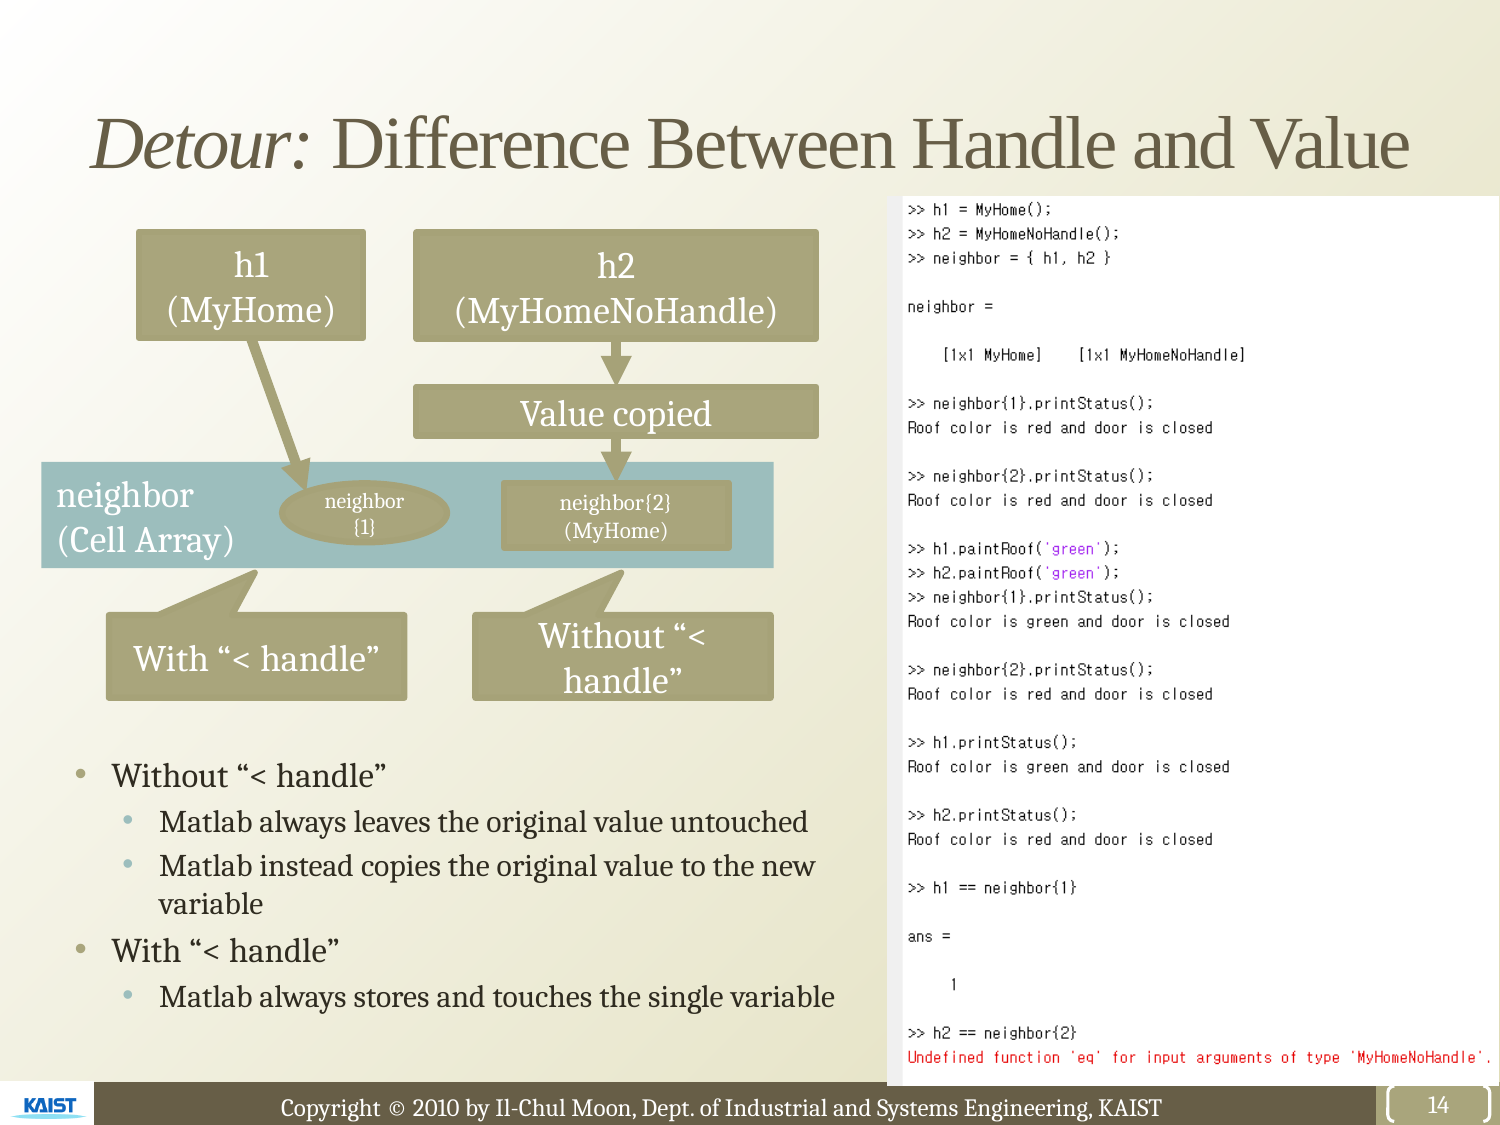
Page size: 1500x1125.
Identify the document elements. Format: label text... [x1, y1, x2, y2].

text_box h2 (MyHomeNoHandle) [415, 231, 817, 340]
text_box neighbor (Cell Array) [40, 461, 775, 569]
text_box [250, 337, 307, 493]
title Detour: Difference Between Handle and Value [75, 45, 1459, 232]
text_box h1 (MyHome) [138, 231, 364, 339]
text_box neighbor{2} (MyHome) [503, 482, 729, 549]
text_box Value copied [415, 386, 817, 437]
text_box With “< handle” [107, 571, 406, 699]
text_box neighbor{1} [281, 482, 449, 544]
picture [0, 1081, 94, 1125]
slide_number 14 [1386, 1094, 1492, 1123]
list Without “< handle” Matlab always leaves the original value untouched Matlab instead copies the original value to the new variable With “< handle” Matlab always stores and touches the single variable [41, 744, 857, 1071]
picture [887, 195, 1500, 1087]
text_box Without “< handle” [474, 571, 772, 699]
